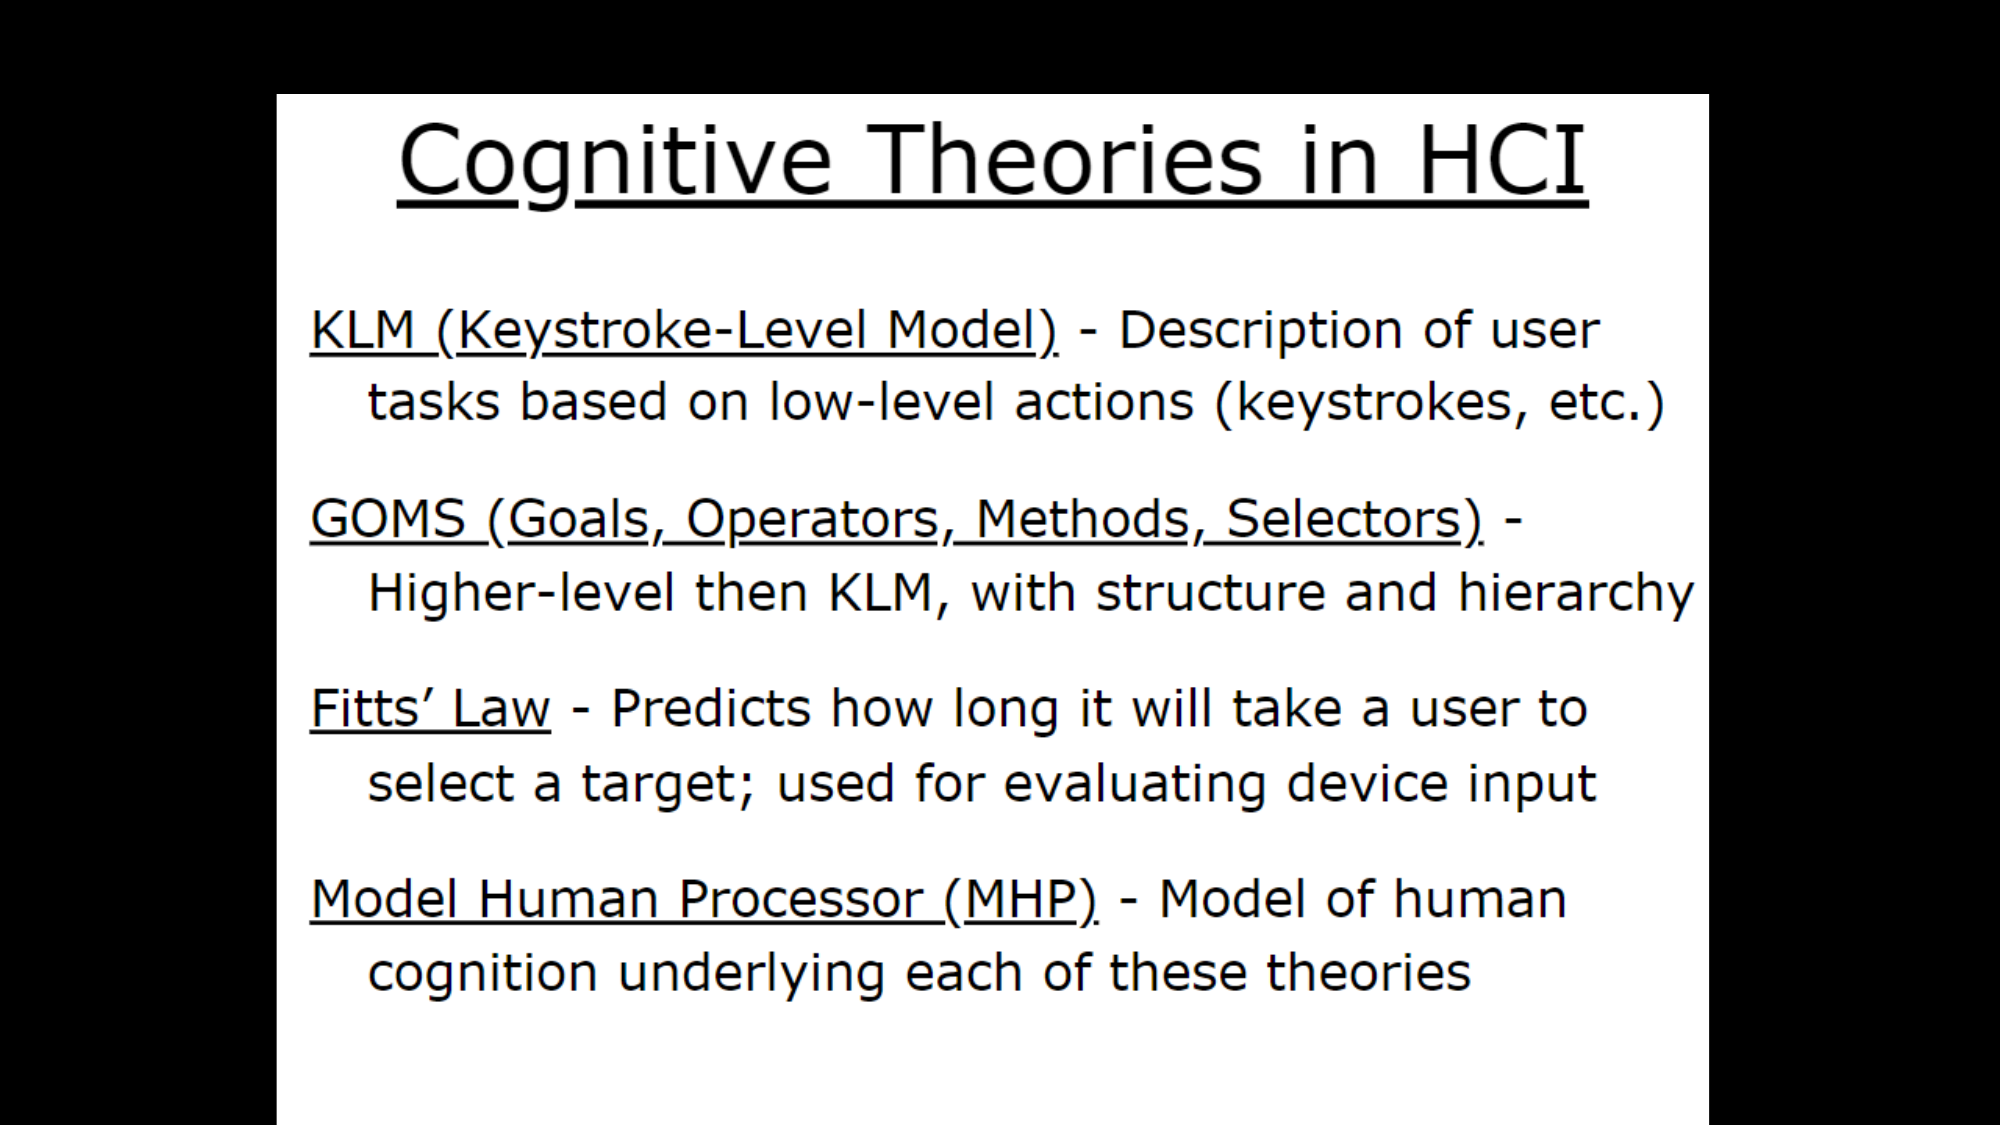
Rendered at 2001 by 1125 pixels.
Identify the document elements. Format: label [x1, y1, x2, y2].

picture [276, 93, 1710, 1125]
